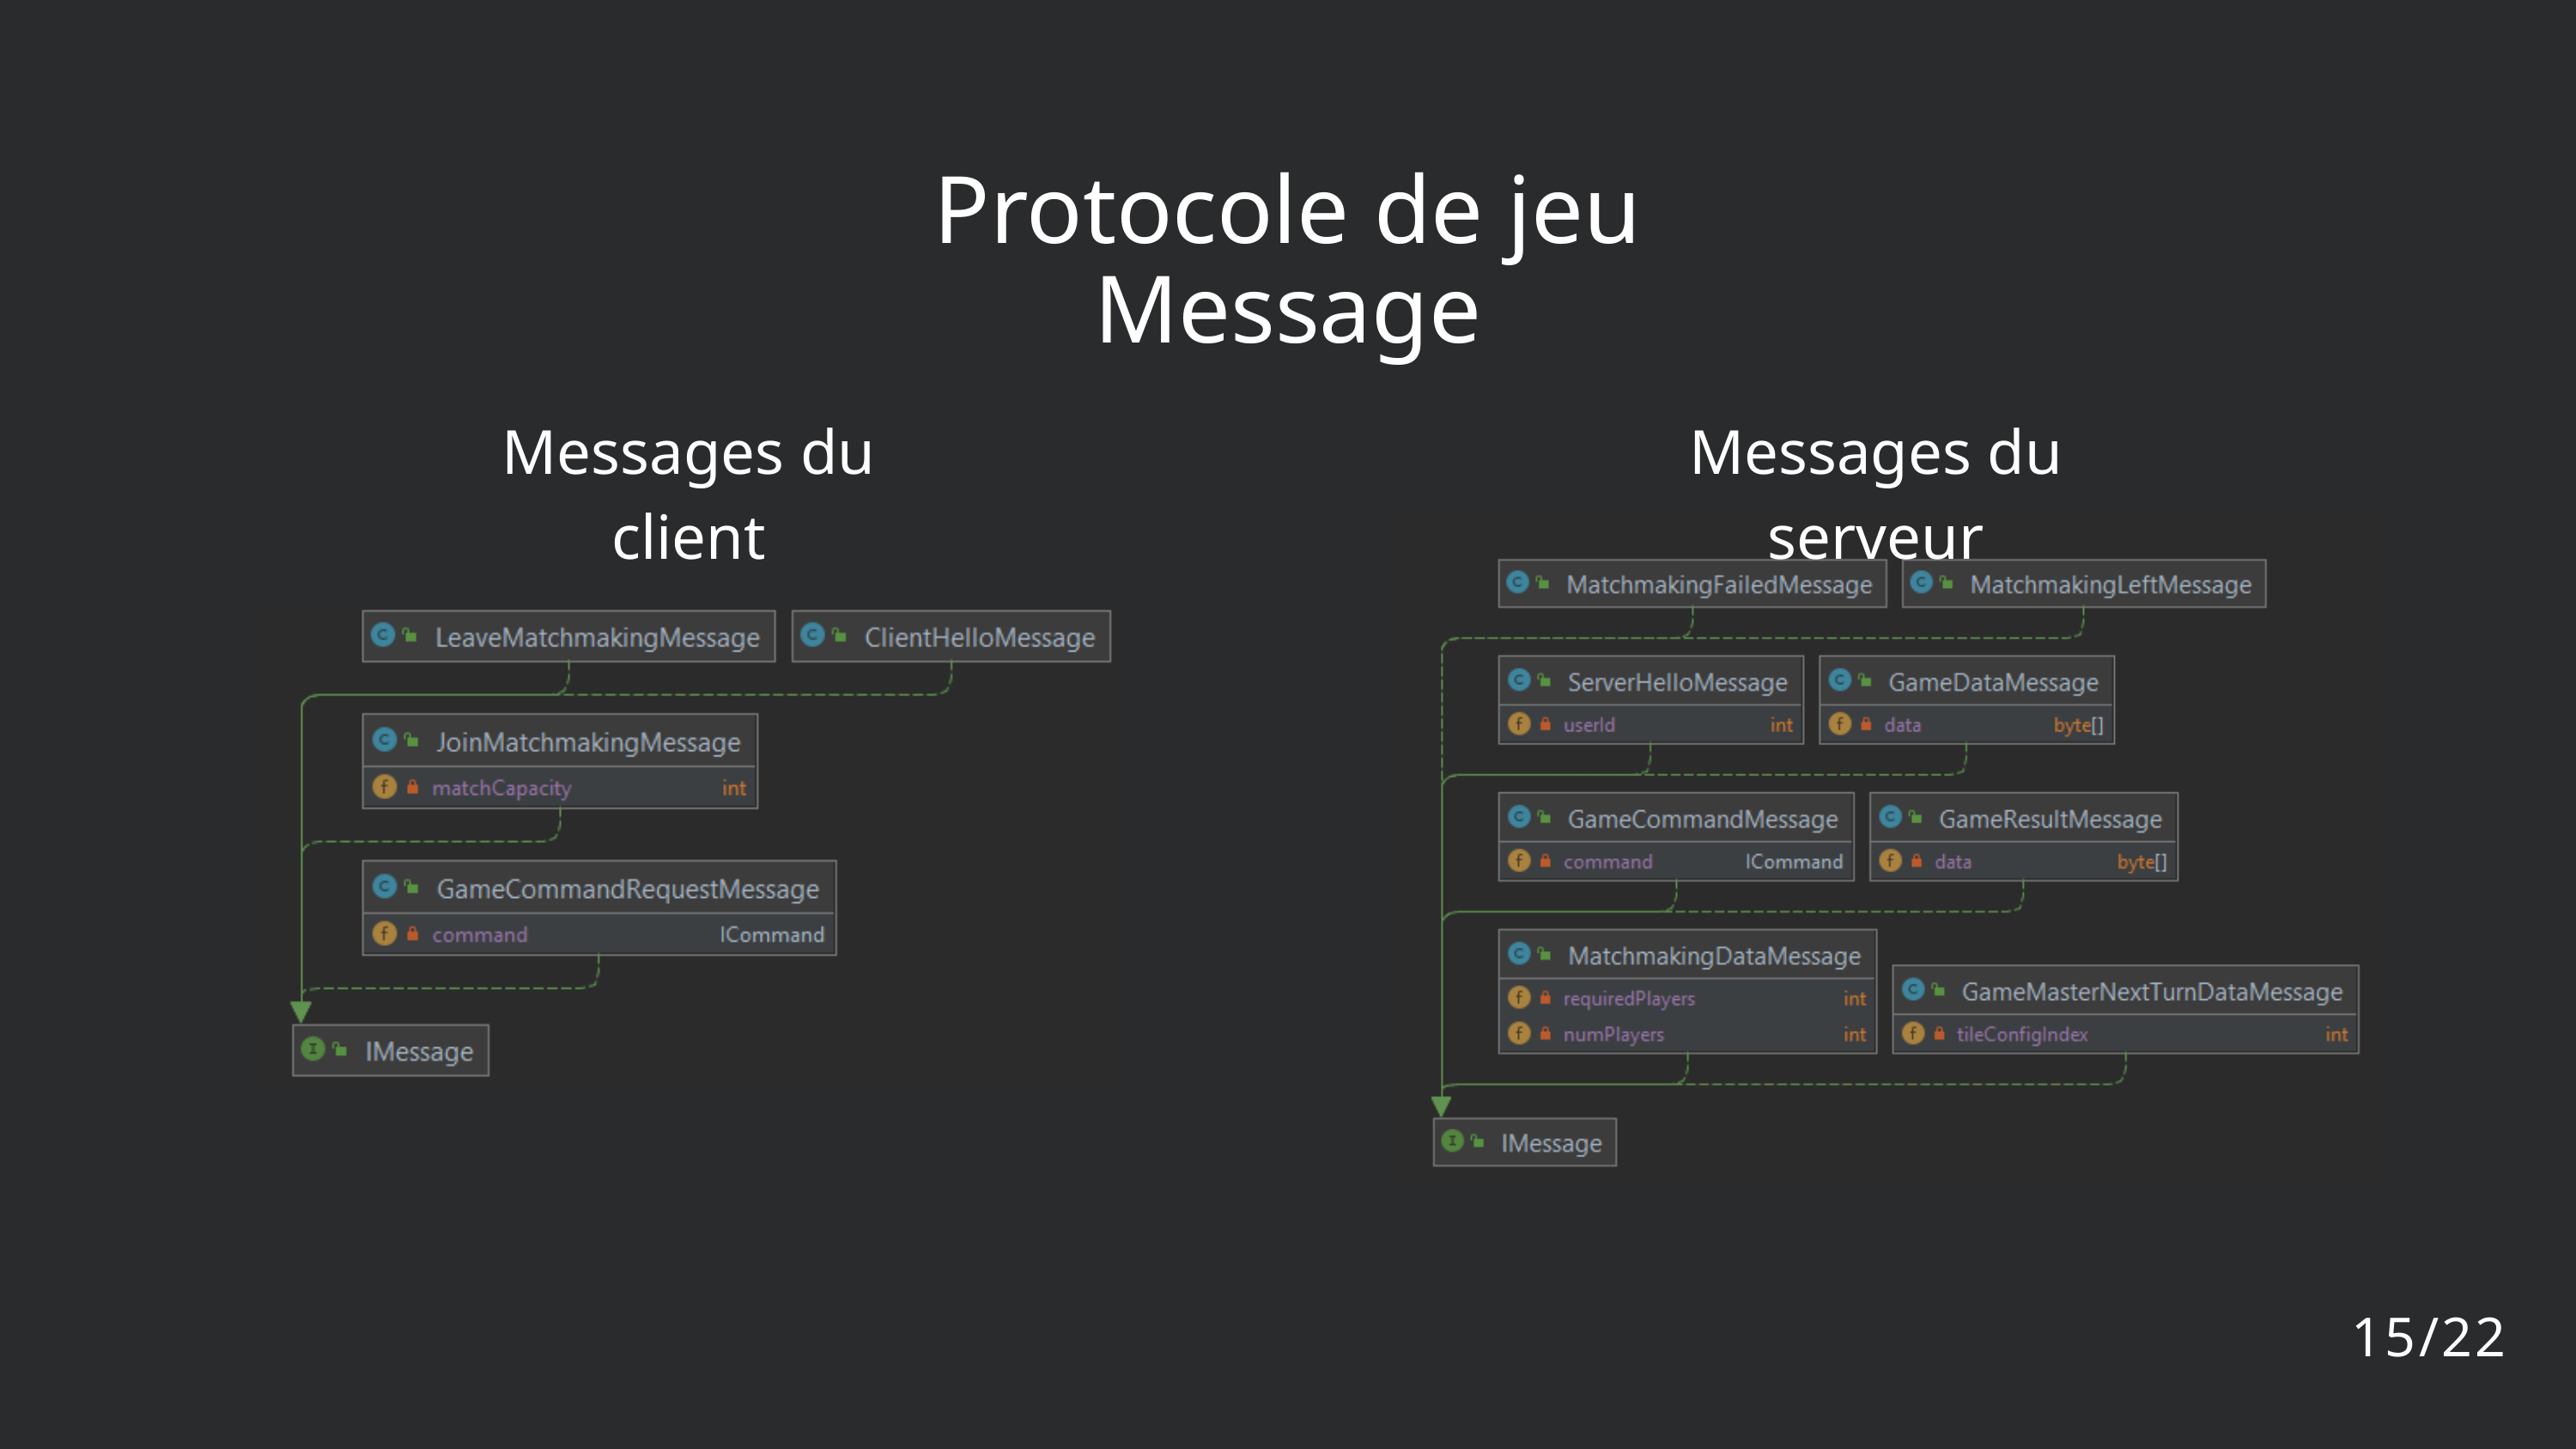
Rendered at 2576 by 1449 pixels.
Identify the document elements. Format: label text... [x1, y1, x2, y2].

picture [252, 602, 1126, 1094]
text_box Protocole de jeu Message [689, 131, 1887, 362]
text_box Messages du serveur [1587, 401, 2166, 506]
picture [1392, 506, 2382, 1190]
text_box Messages du client [429, 401, 948, 572]
text_box 15/22 [1923, 1297, 2506, 1368]
